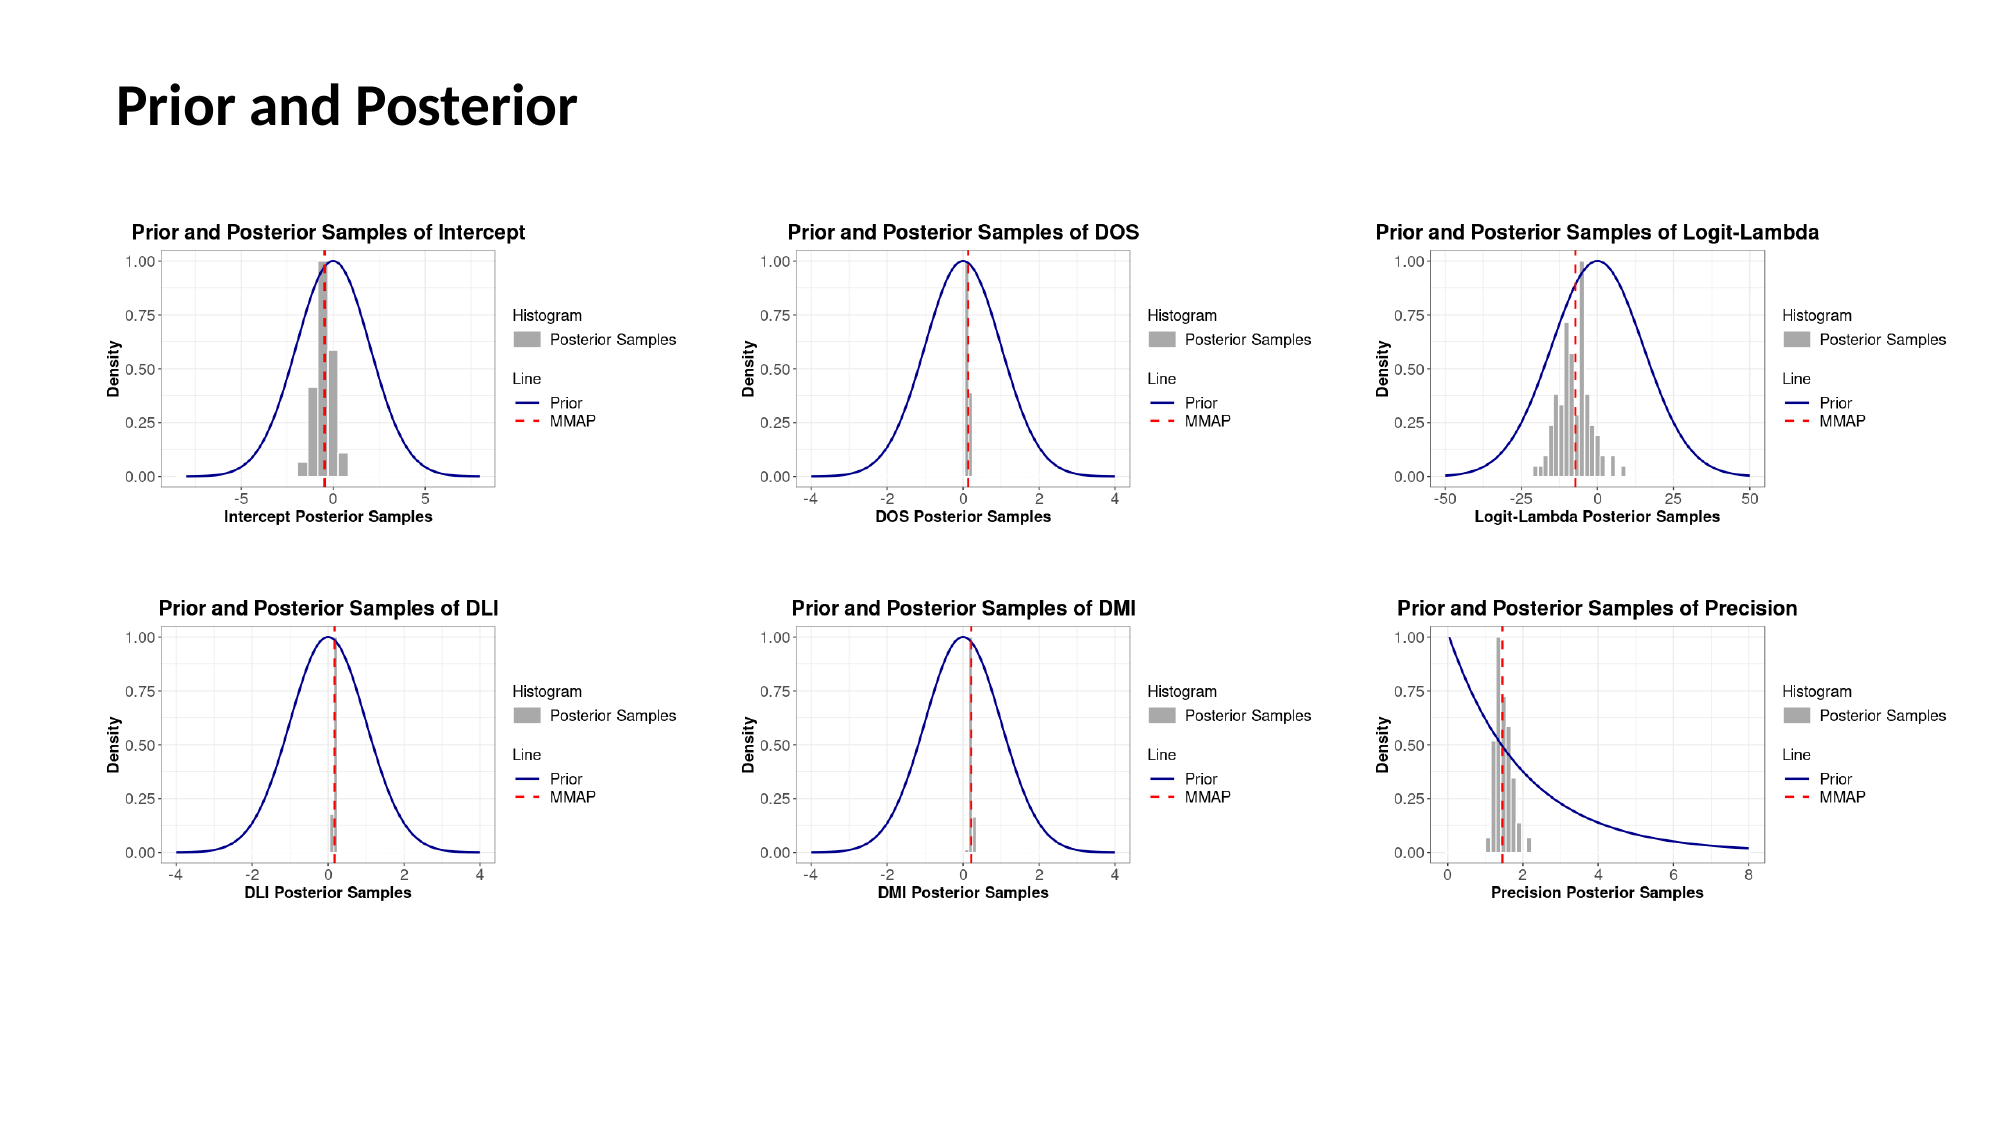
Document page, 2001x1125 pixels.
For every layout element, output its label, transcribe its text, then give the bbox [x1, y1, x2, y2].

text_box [101, 218, 1956, 907]
title Prior and Posterior [101, 66, 791, 147]
